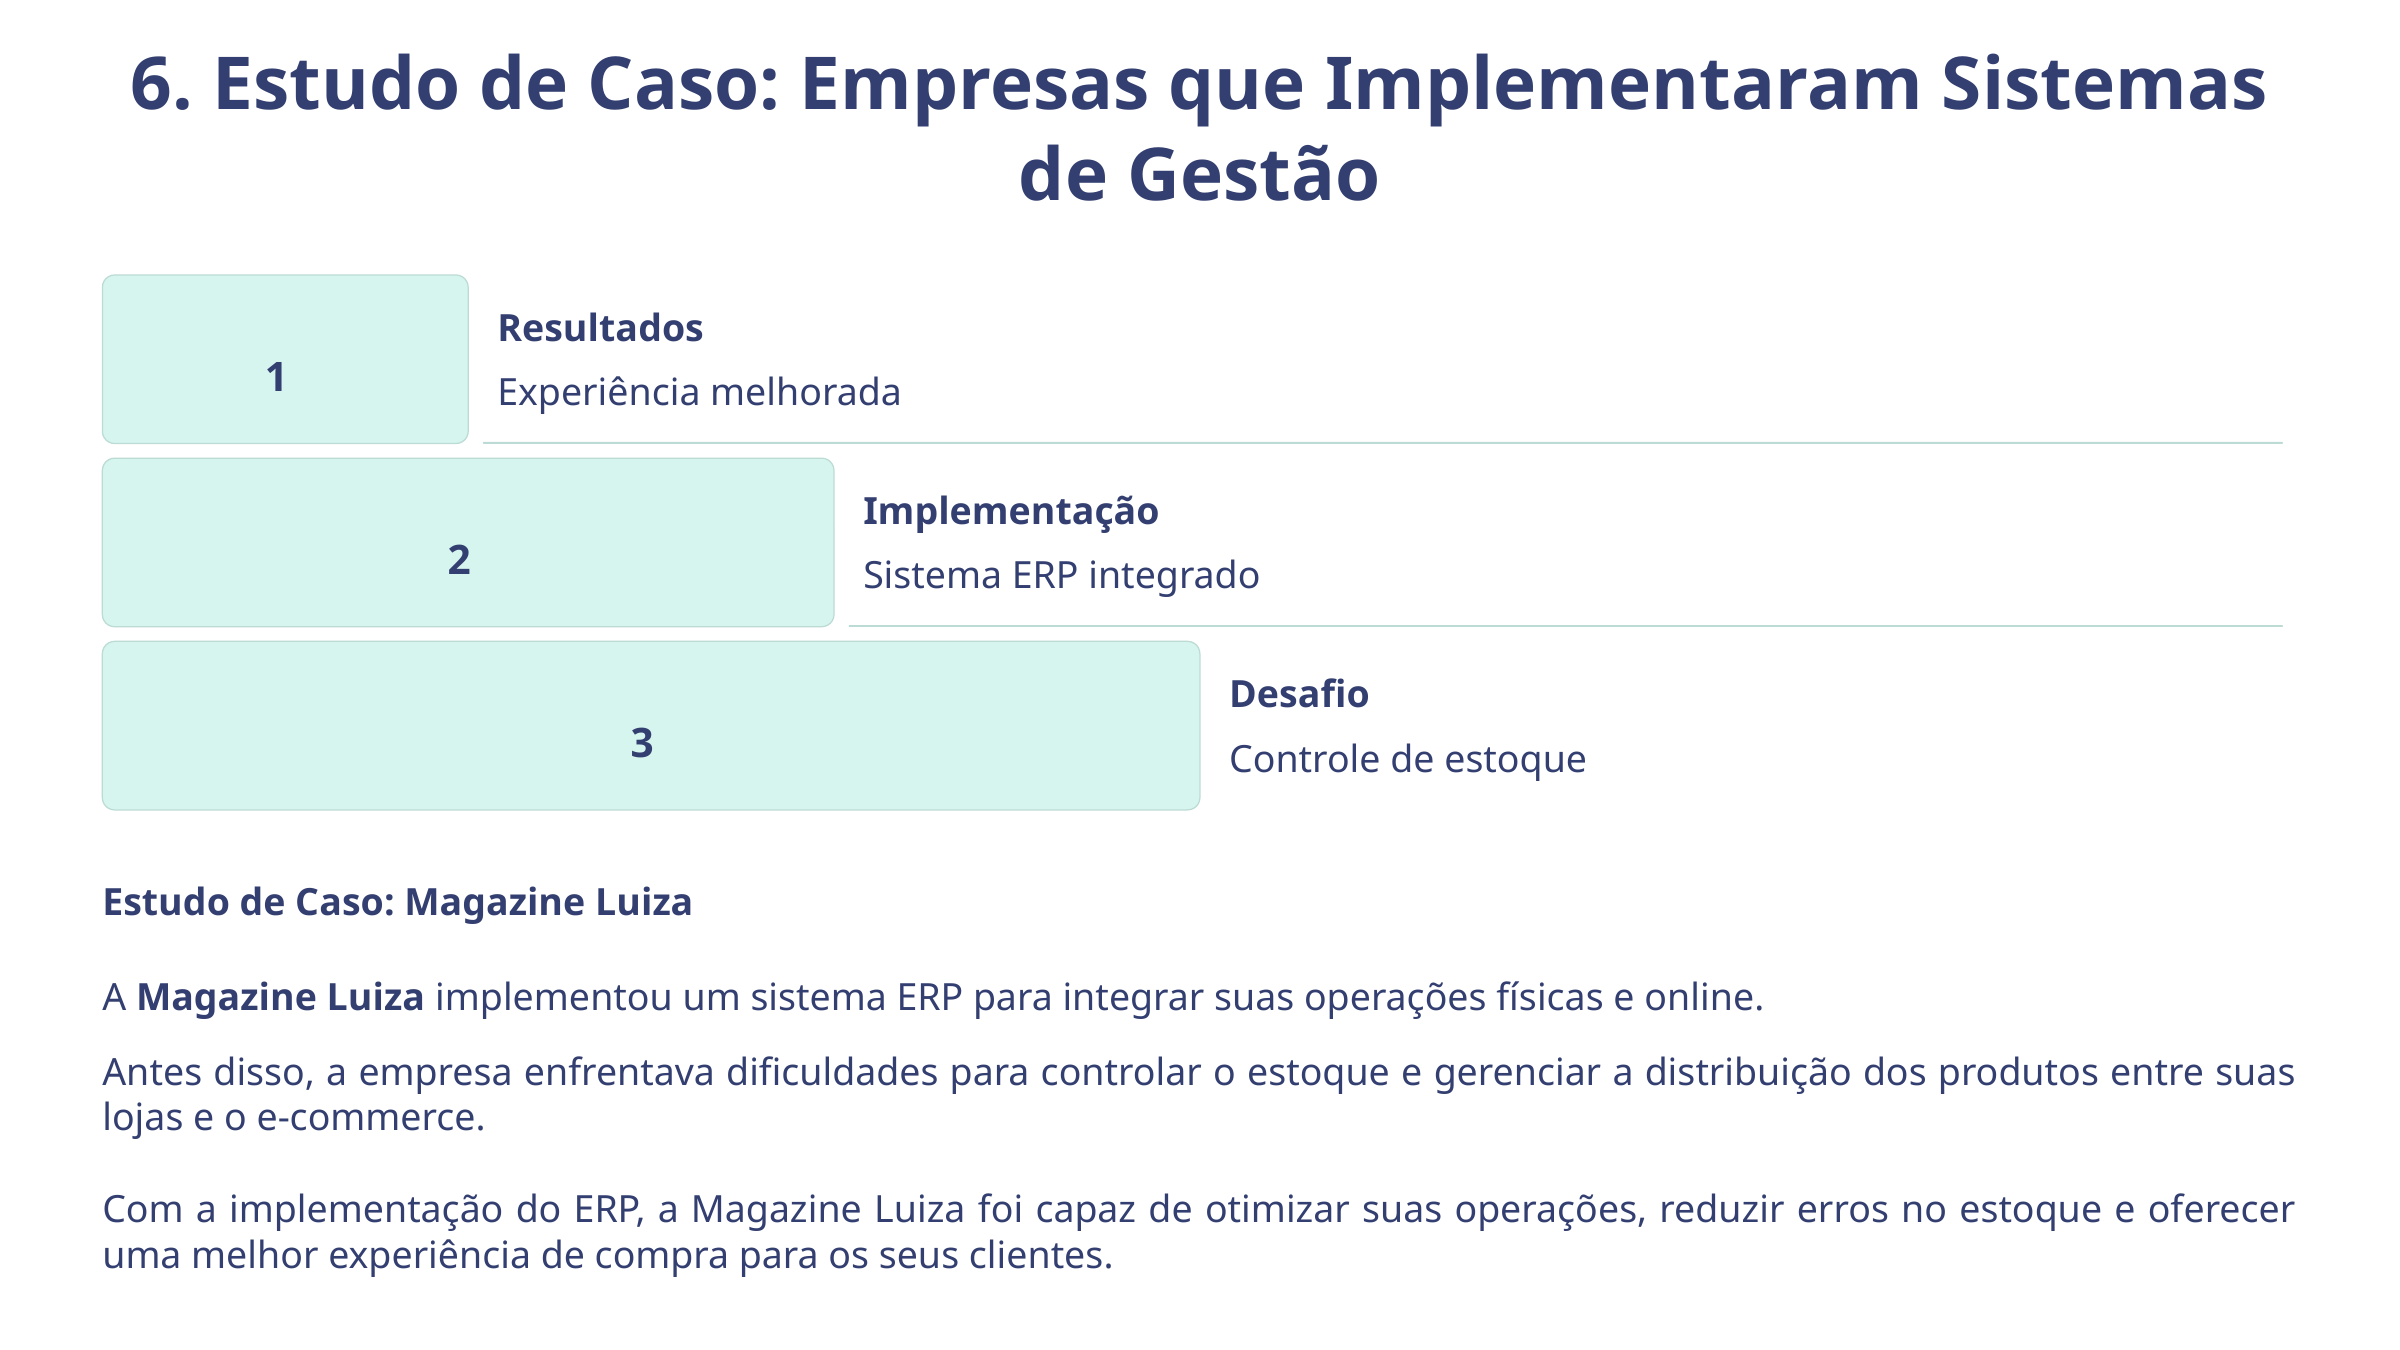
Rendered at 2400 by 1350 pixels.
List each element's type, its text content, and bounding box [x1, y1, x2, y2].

text_box Desafio [1229, 670, 1507, 717]
text_box Implementação [863, 487, 1226, 534]
text_box [102, 641, 1200, 810]
text_box 3 [630, 699, 672, 752]
text_box Experiência melhorada [497, 367, 905, 415]
text_box [102, 458, 835, 627]
text_box Estudo de Caso: Magazine Luiza [102, 876, 2298, 924]
text_box Antes disso, a empresa enfrentava dificuldades para controlar o estoque e gerenciar a distribuição dos produtos entre suas lojas e o e-commerce. Com a implementação do ERP, a Magazine Luiza foi capaz de otimizar suas operações, reduzir erros no estoque e oferecer uma melhor experiência de compra para os seus clientes. [102, 1046, 2298, 1317]
text_box Sistema ERP integrado [863, 550, 1292, 606]
text_box Resultados [497, 304, 812, 350]
text_box 2 [447, 516, 489, 569]
text_box Controle de estoque [1229, 733, 1628, 788]
text_box 6. Estudo de Caso: Empresas que Implementaram Sistemas de Gestão [102, 33, 2298, 217]
text_box [102, 274, 469, 444]
text_box A Magazine Luiza implementou um sistema ERP para integrar suas operações físicas e online. [102, 972, 2298, 1020]
text_box 1 [264, 333, 306, 385]
